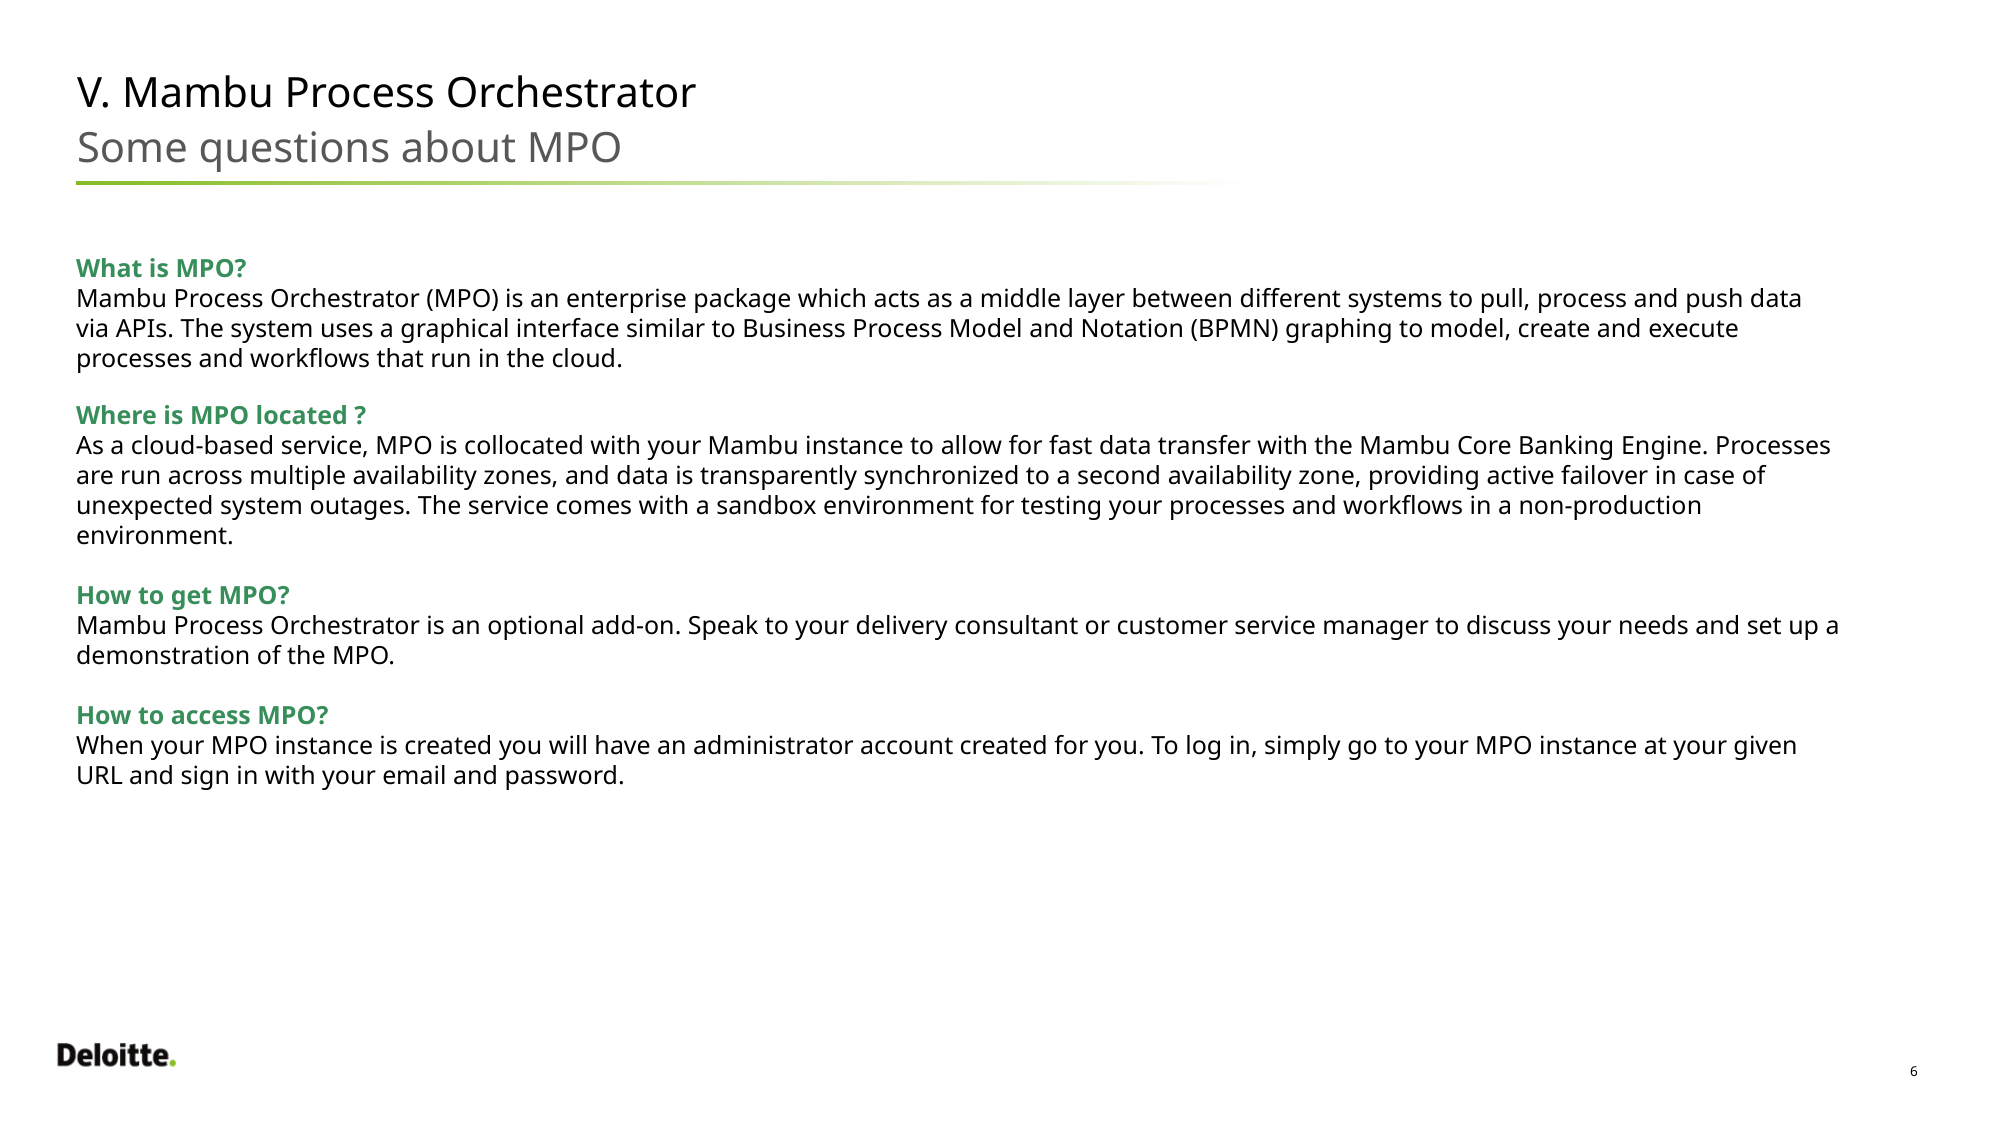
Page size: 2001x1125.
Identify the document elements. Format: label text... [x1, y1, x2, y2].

text_box [27, 0, 1752, 200]
picture [46, 1029, 212, 1085]
text_box What is MPO? Mambu Process Orchestrator (MPO) is an enterprise package which acts as a middle layer between different systems to pull, process and push data via APIs. The system uses a graphical interface similar to Business Process Model and Notation (BPMN) graphing to model, create and execute processes and workflows that run in the cloud. Where is MPO located ? As a cloud-based service, MPO is collocated with your Mambu instance to allow for fast data transfer with the Mambu Core Banking Engine. Processes are run across multiple availability zones, and data is transparently synchronized to a second availability zone, providing active failover in case of unexpected system outages. The service comes with a sandbox environment for testing your processes and workflows in a non-production environment. How to get MPO? Mambu Process Orchestrator is an optional add-on. Speak to your delivery consultant or customer service manager to discuss your needs and set up a demonstration of the MPO. How to access MPO? When your MPO instance is created you will have an administrator account created for you. To log in, simply go to your MPO instance at your given URL and sign in with your email and password. [75, 245, 1858, 797]
text_box Some questions about MPO [77, 121, 1923, 200]
text_box V. Mambu Process Orchestrator [77, 65, 1923, 121]
